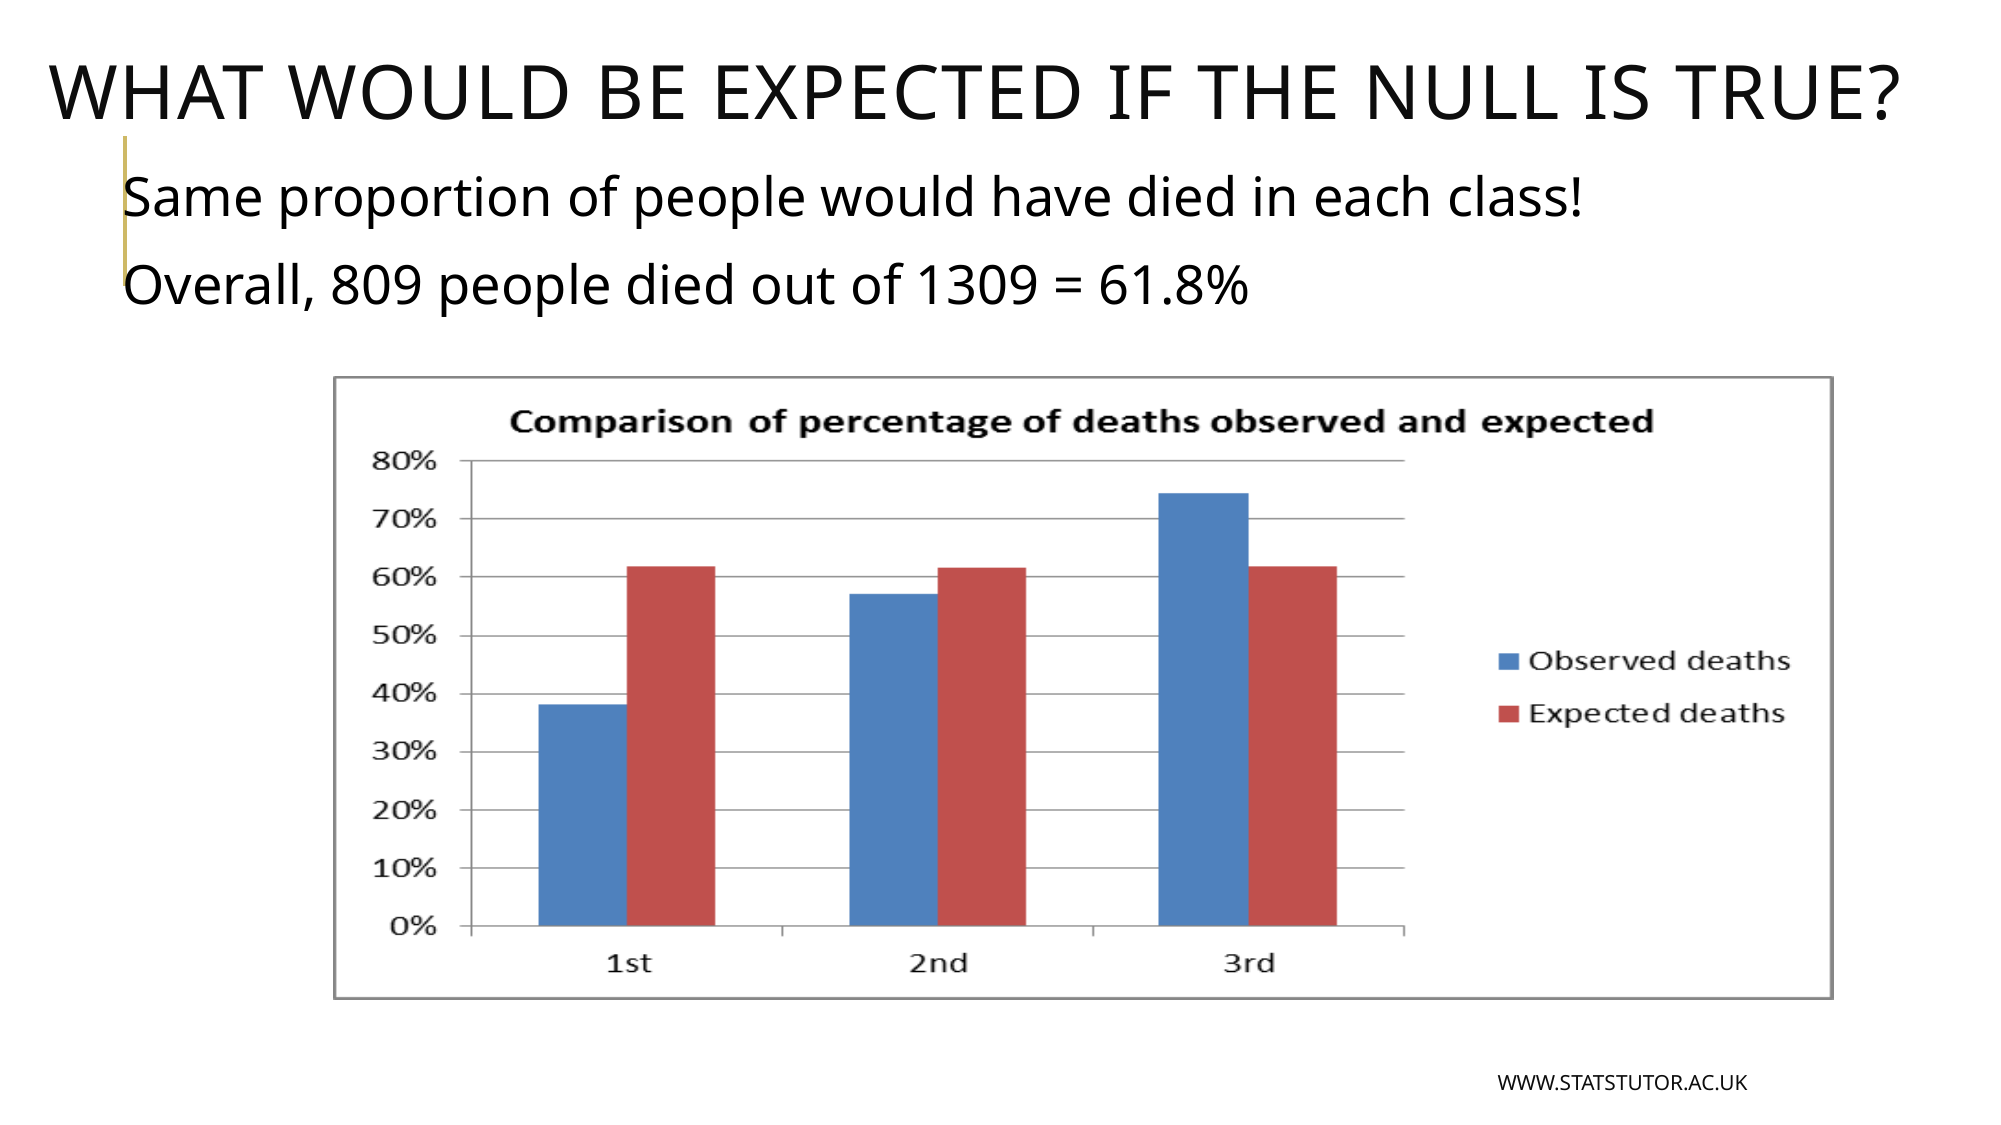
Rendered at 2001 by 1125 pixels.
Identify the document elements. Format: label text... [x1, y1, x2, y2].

picture [332, 376, 1834, 1001]
title What would be expected if the null is true? [33, 4, 1967, 192]
footer www.statstutor.ac.uk [794, 1061, 1763, 1107]
list Same proportion of people would have died in each class! Overall, 809 people died out of 1309 = 61.8% [99, 192, 1950, 500]
